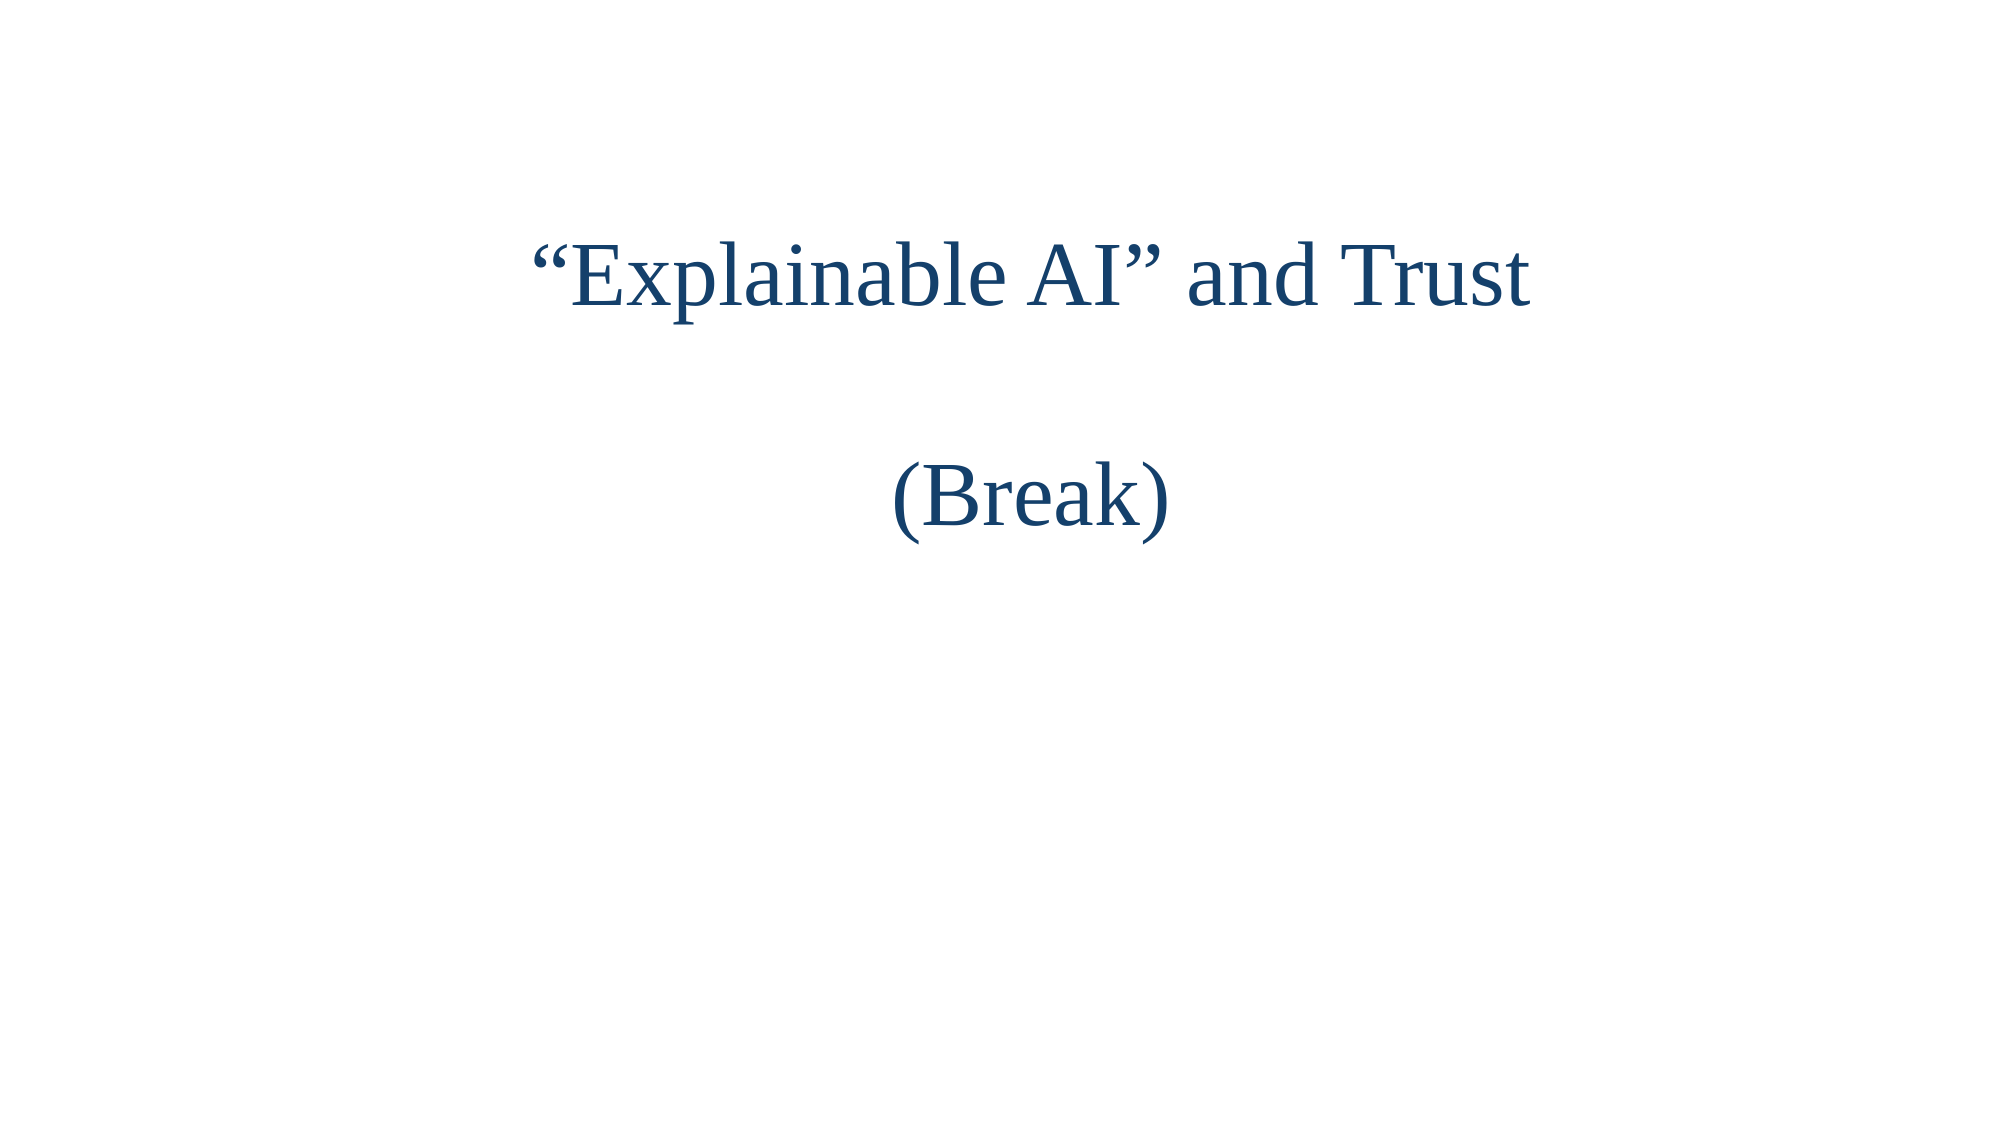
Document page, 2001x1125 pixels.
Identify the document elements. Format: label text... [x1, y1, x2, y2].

text_box “Explainable AI” and Trust (Break) [499, 206, 1563, 552]
